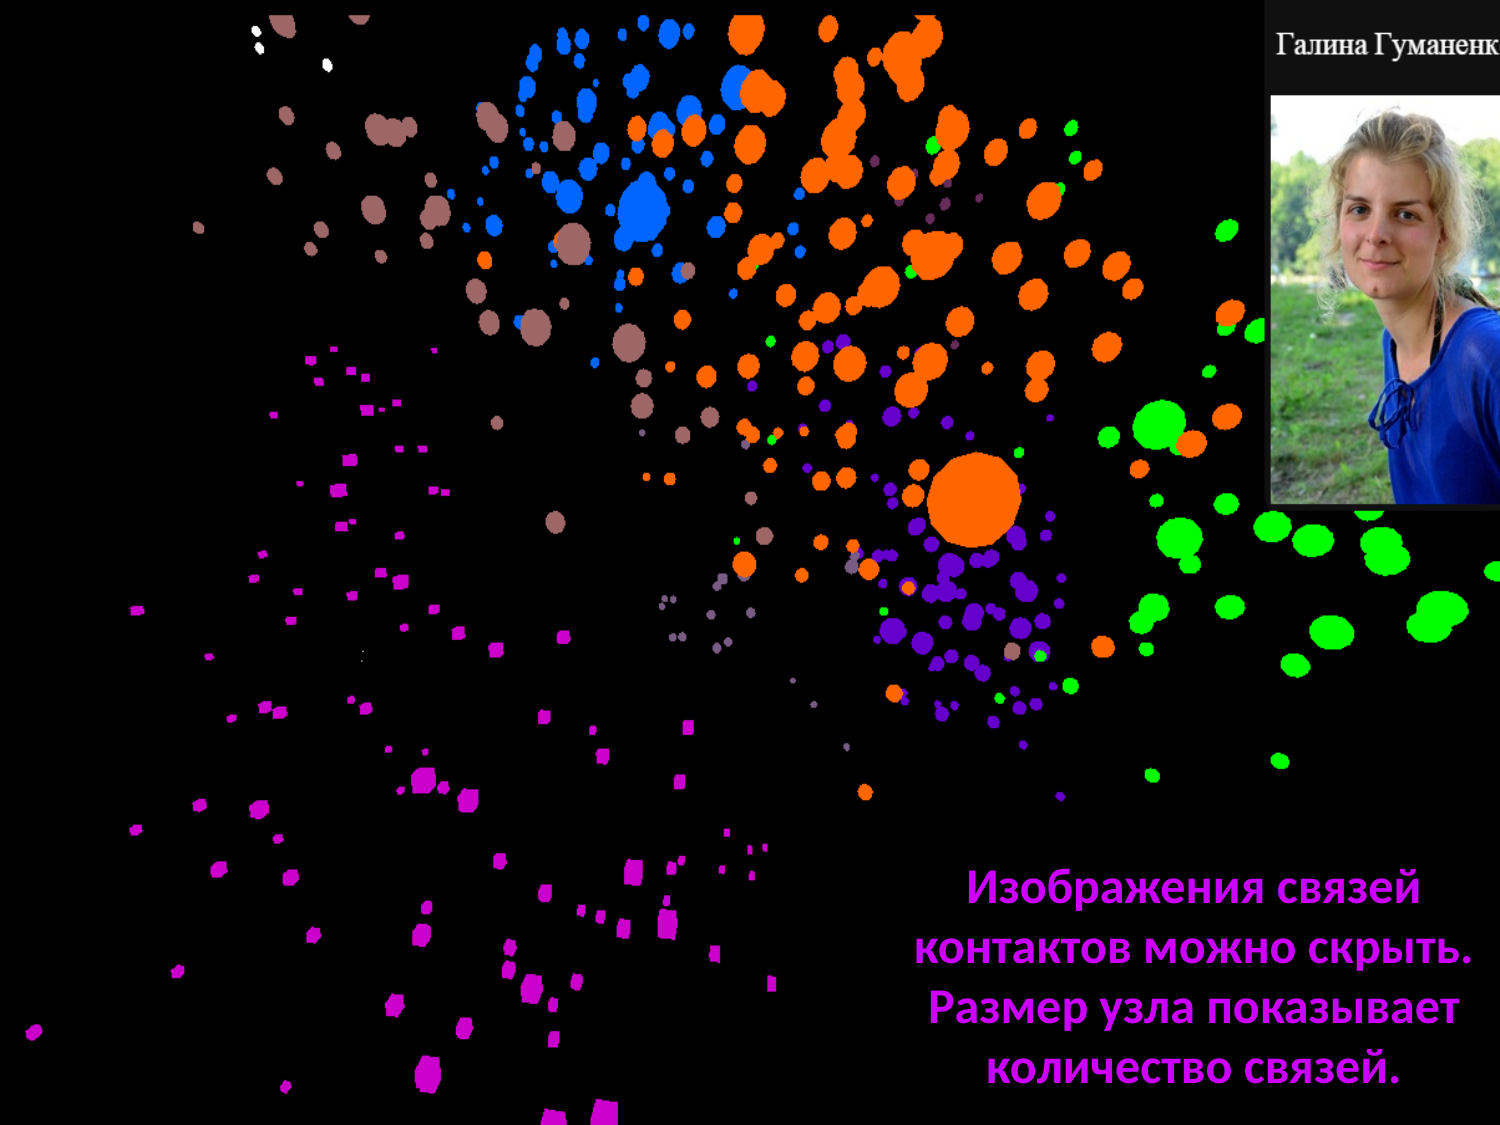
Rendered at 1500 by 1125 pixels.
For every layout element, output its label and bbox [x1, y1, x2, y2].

list [0, 0, 1500, 1125]
